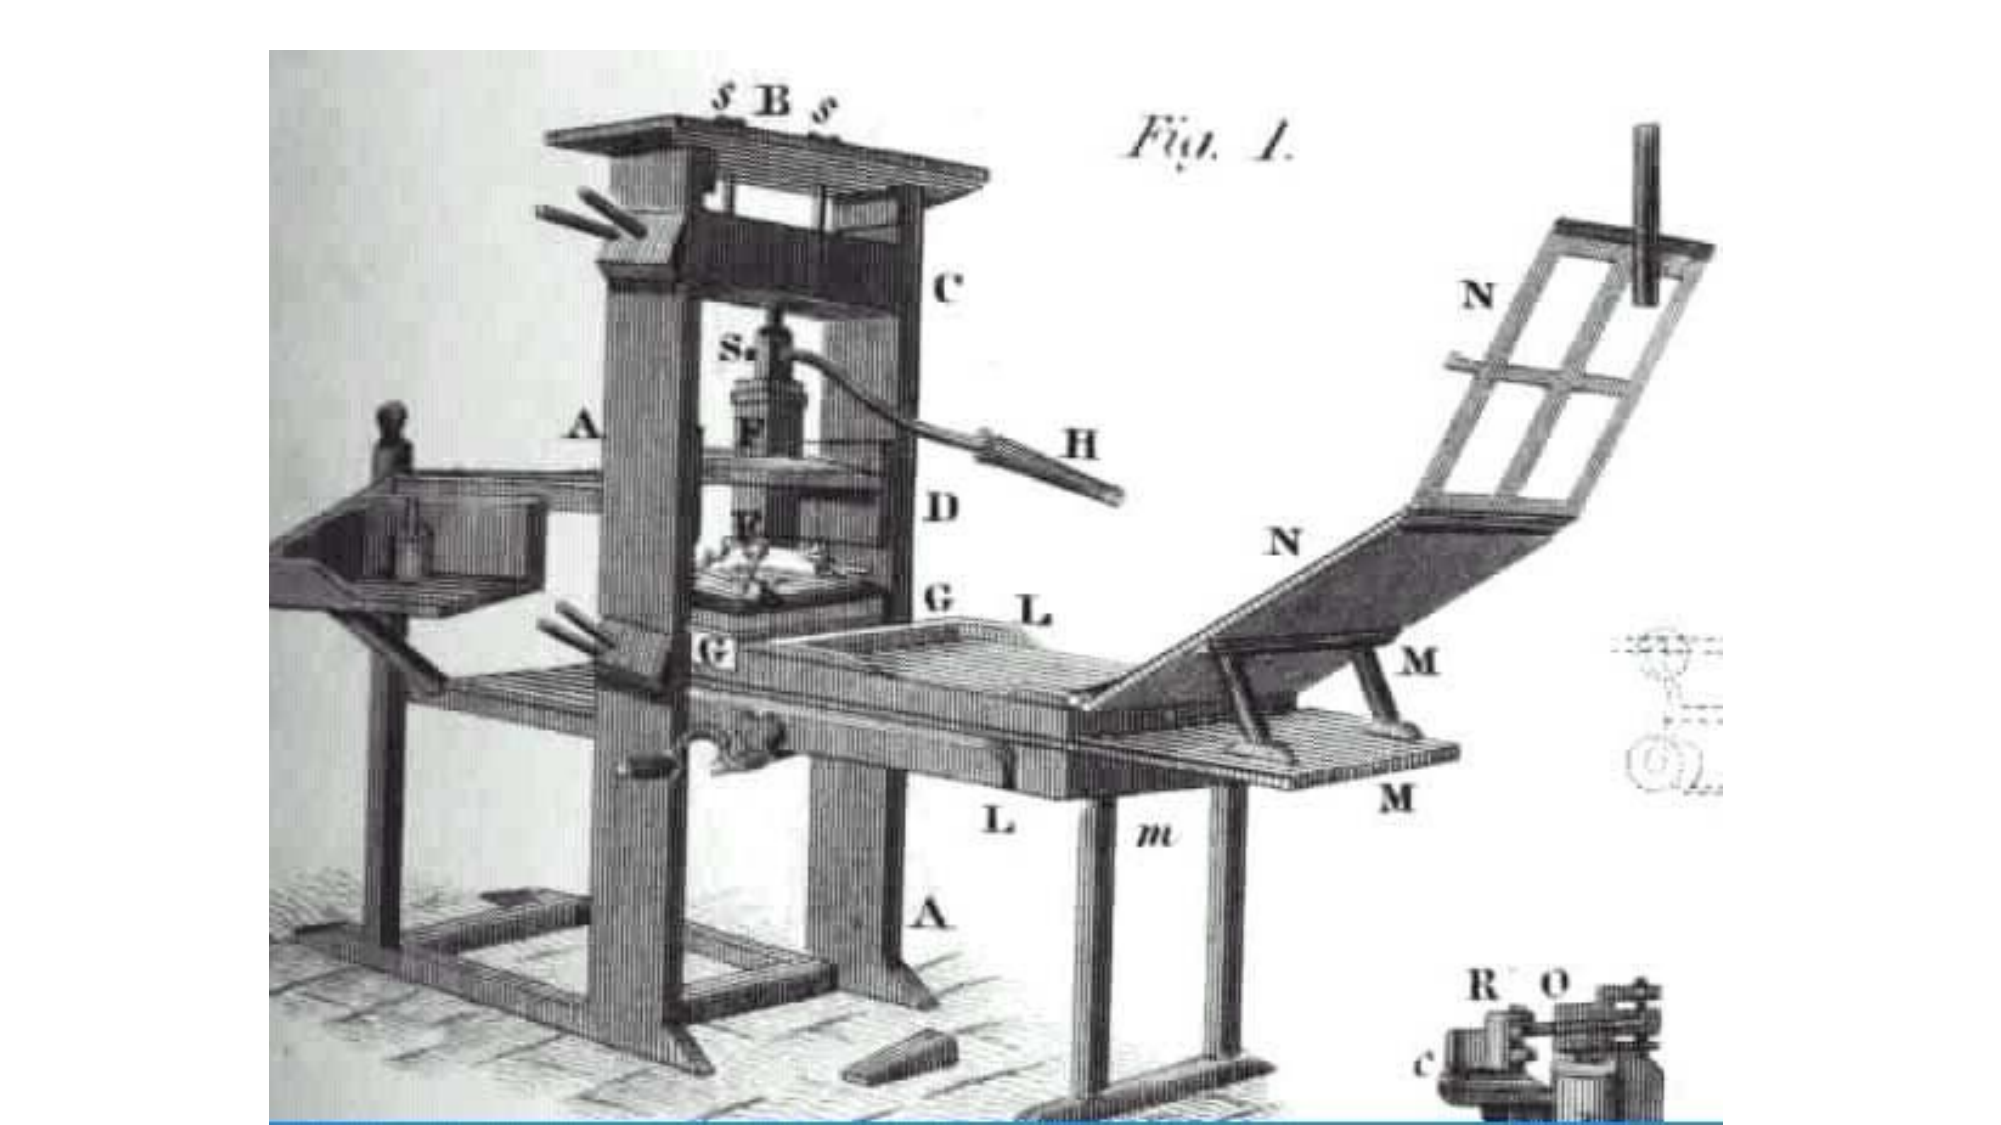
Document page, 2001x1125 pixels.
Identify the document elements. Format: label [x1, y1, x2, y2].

picture [269, 50, 1723, 1125]
